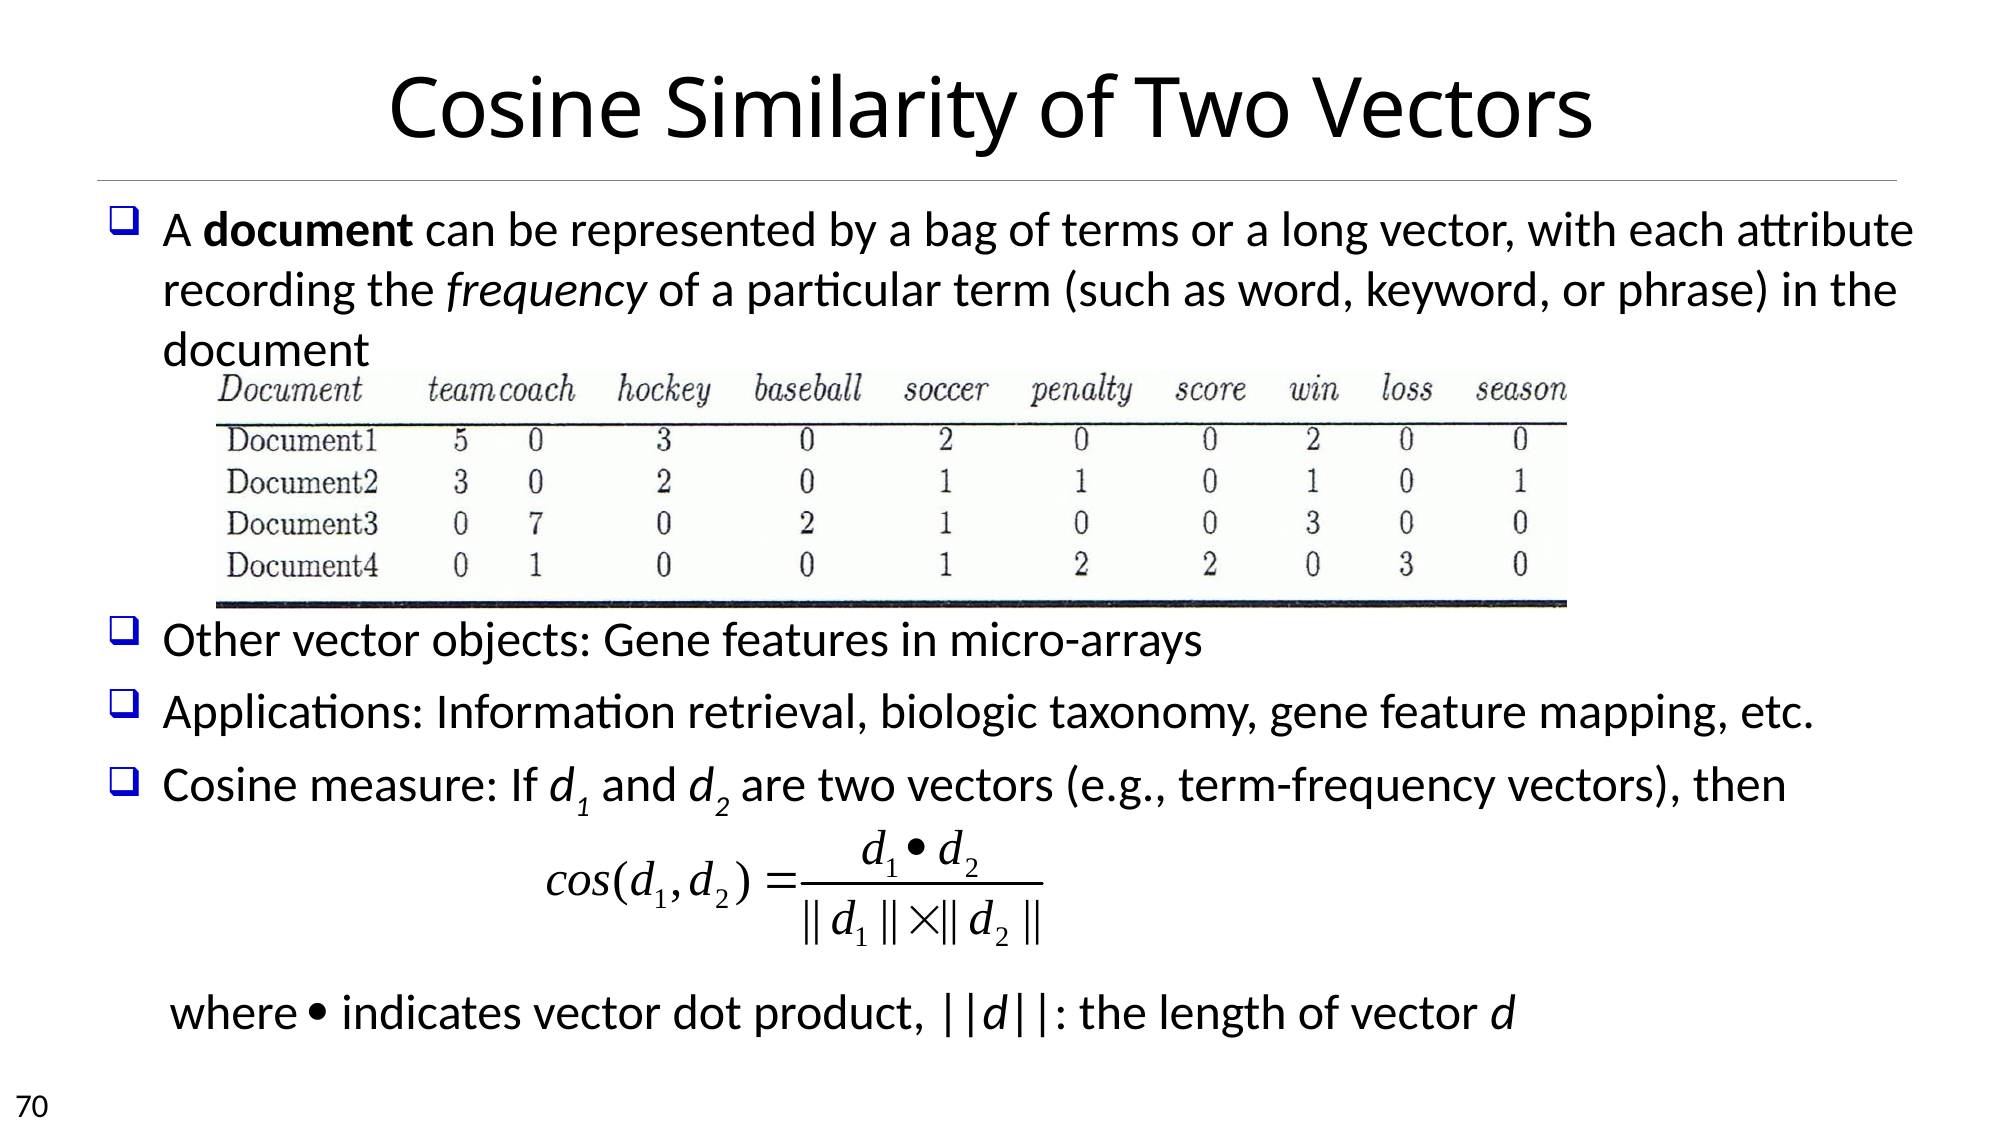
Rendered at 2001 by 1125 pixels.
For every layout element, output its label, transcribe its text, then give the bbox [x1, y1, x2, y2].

title Cosine Similarity of Two Vectors [116, 37, 1867, 163]
picture [216, 370, 1568, 609]
list A document can be represented by a bag of terms or a long vector, with each attribute recording the frequency of a particular term (such as word, keyword, or phrase) in the document Other vector objects: Gene features in micro-arrays Applications: Information retrieval, biologic taxonomy, gene feature mapping, etc. Cosine measure: If d1 and d2 are two vectors (e.g., term-frequency vectors), then where  indicates vector dot product, ||d||: the length of vector d [91, 188, 1943, 1083]
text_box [538, 817, 1055, 958]
